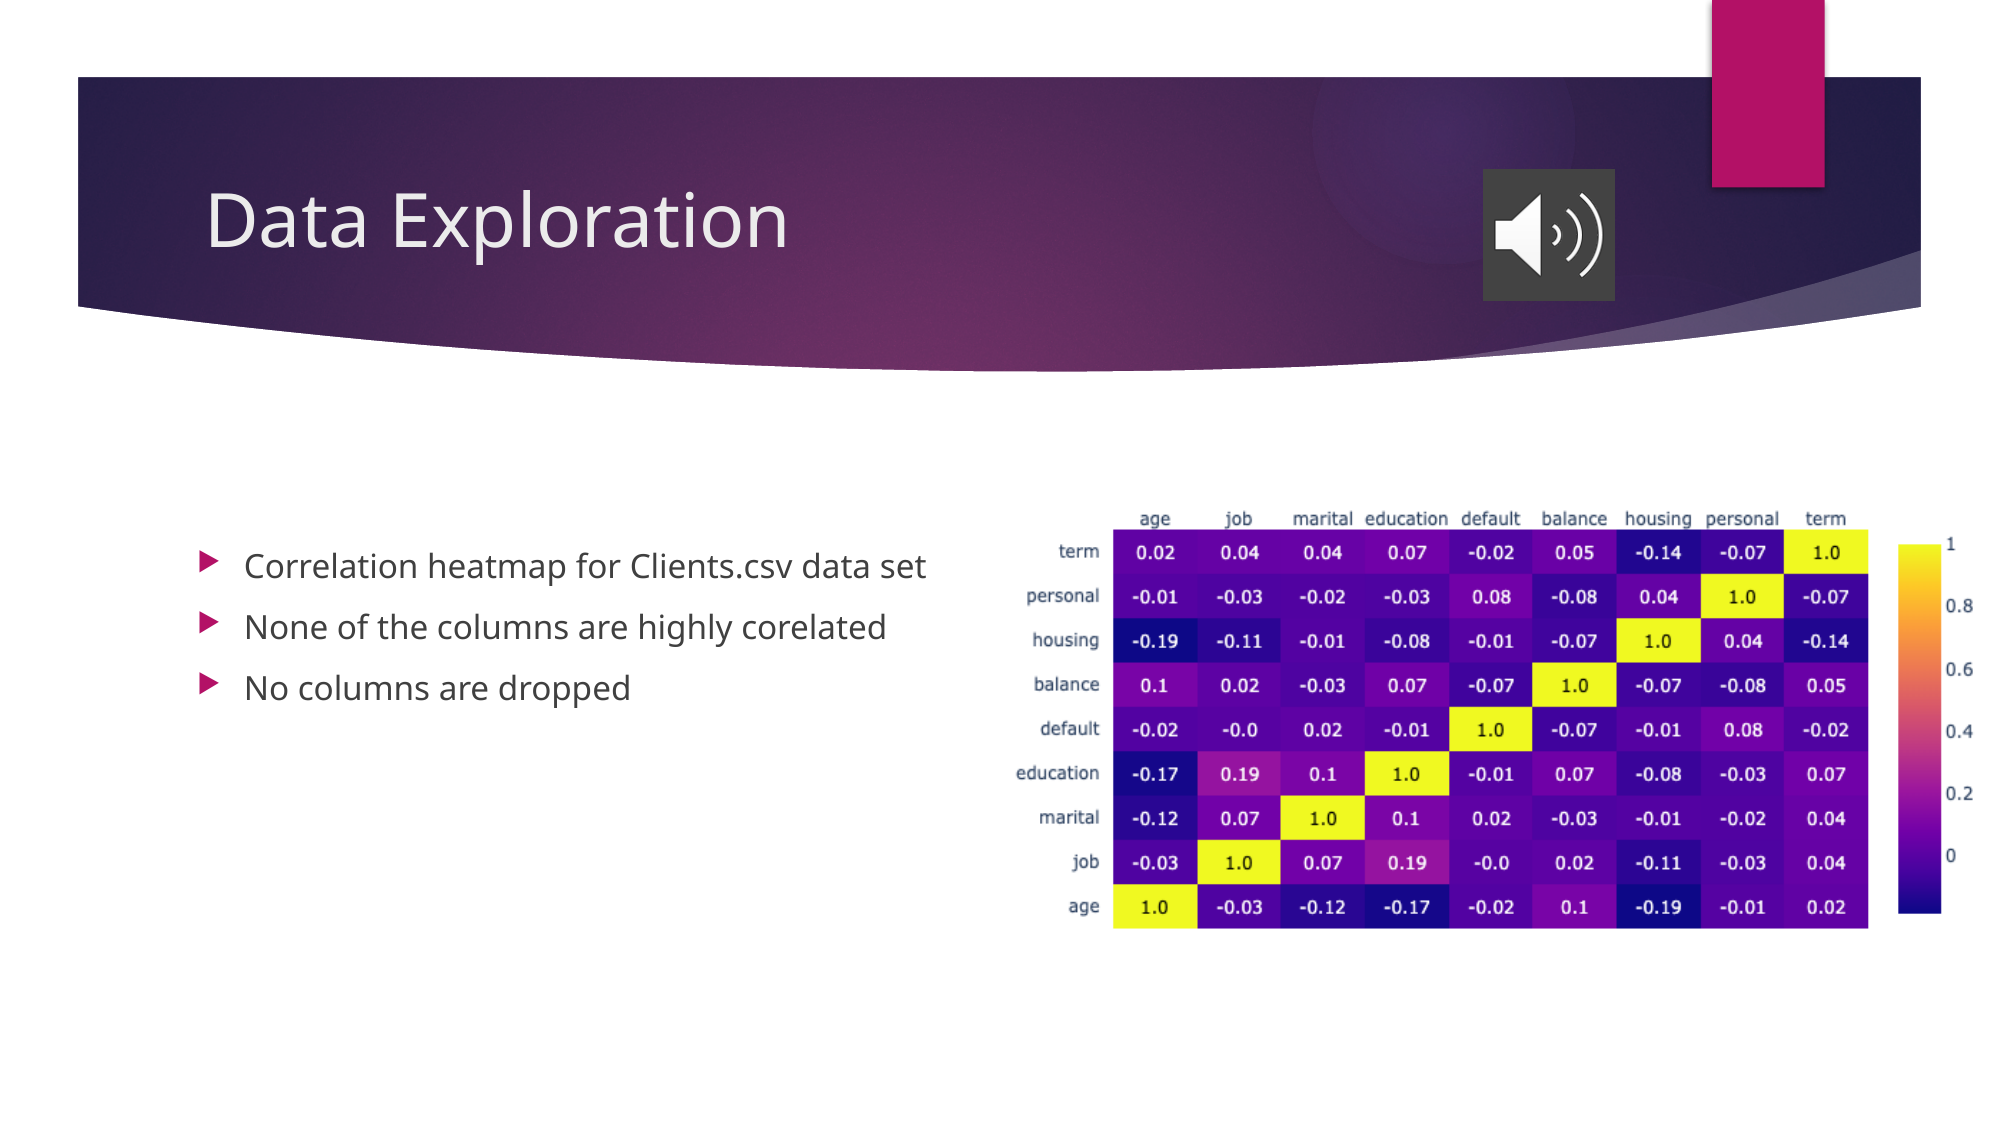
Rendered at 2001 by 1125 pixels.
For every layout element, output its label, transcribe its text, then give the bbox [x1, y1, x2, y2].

list Correlation heatmap for Clients.csv data set None of the columns are highly corelated No columns are dropped [107, 538, 1000, 1099]
title Data Exploration [189, 159, 1627, 276]
picture [1482, 168, 1617, 302]
picture [999, 381, 2000, 1047]
